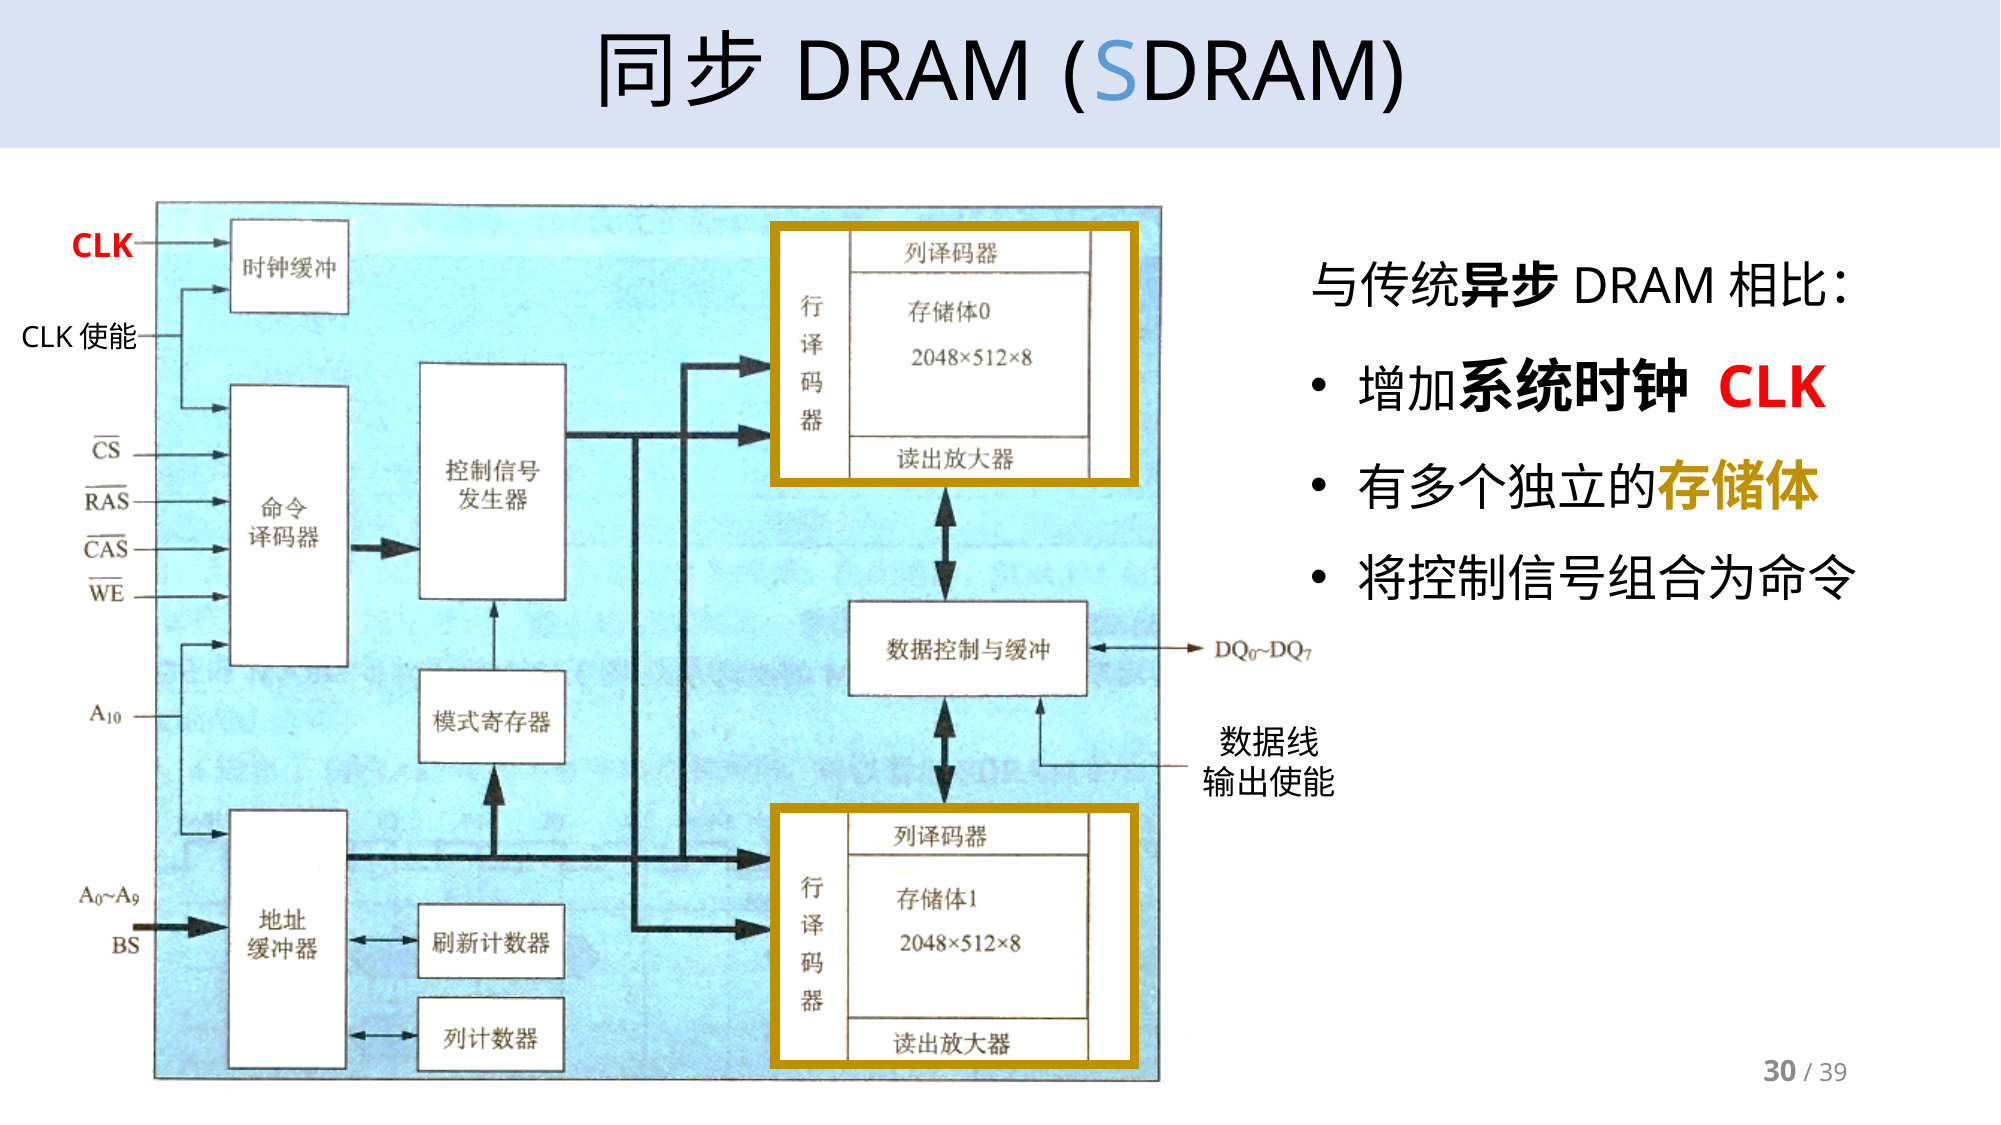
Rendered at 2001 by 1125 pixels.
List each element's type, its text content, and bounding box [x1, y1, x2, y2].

text_box CLK使能 [21, 310, 60, 361]
text_box 与传统异步DRAM相比： 增加系统时钟 CLK 有多个独立的存储体 将控制信号组合为命令 [1316, 216, 1894, 614]
title 同步DRAM (SDRAM) [0, 0, 2000, 148]
text_box 数据线 输出使能 [1316, 714, 1351, 809]
picture [60, 185, 1316, 1103]
slide_number 30 / 39 [1412, 1042, 1863, 1103]
